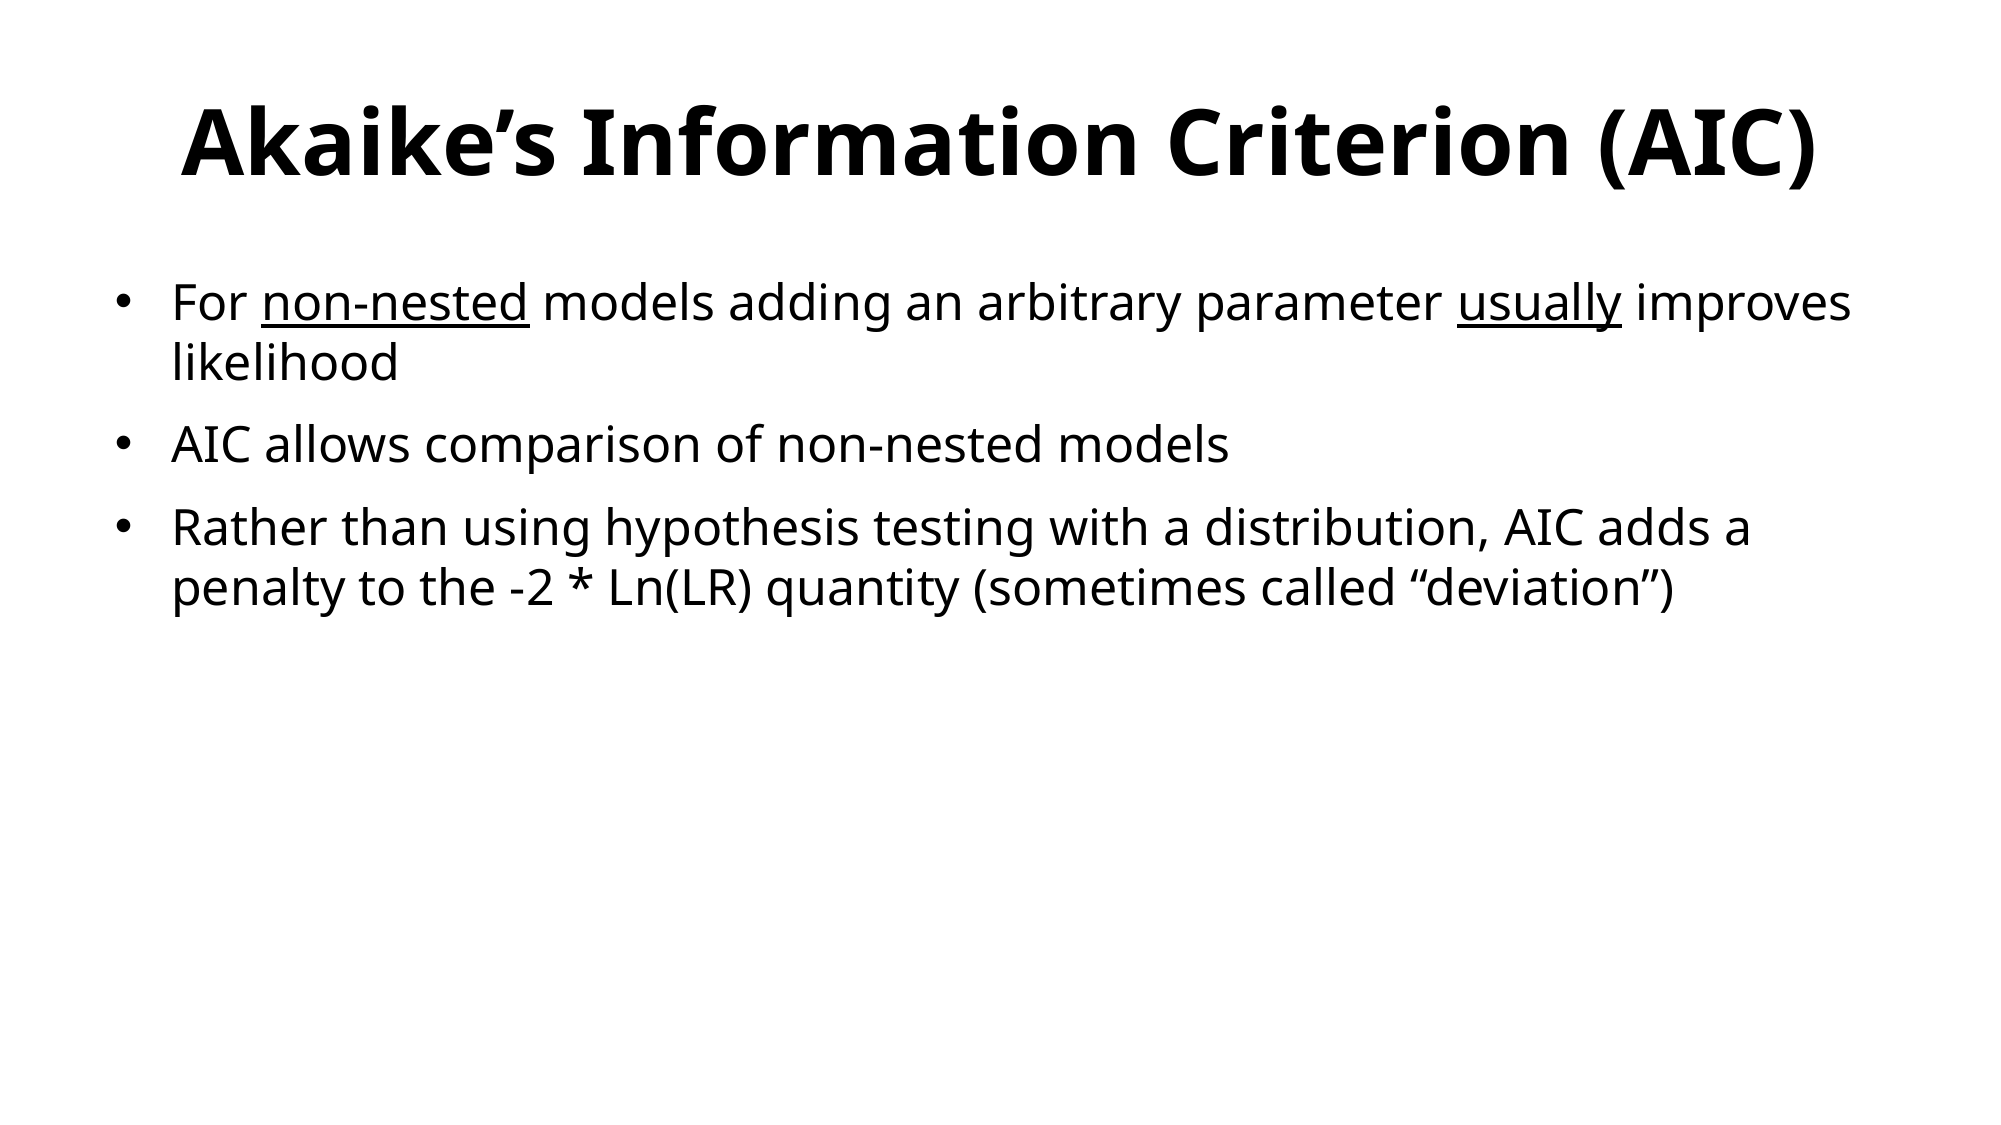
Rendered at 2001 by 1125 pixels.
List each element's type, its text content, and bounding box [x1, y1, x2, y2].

title Akaike’s Information Criterion (AIC) [99, 45, 1900, 233]
list For non-nested models adding an arbitrary parameter usually improves likelihood AIC allows comparison of non-nested models Rather than using hypothesis testing with a distribution, AIC adds a penalty to the -2 * Ln(LR) quantity (sometimes called “deviation”) [99, 262, 1900, 1005]
